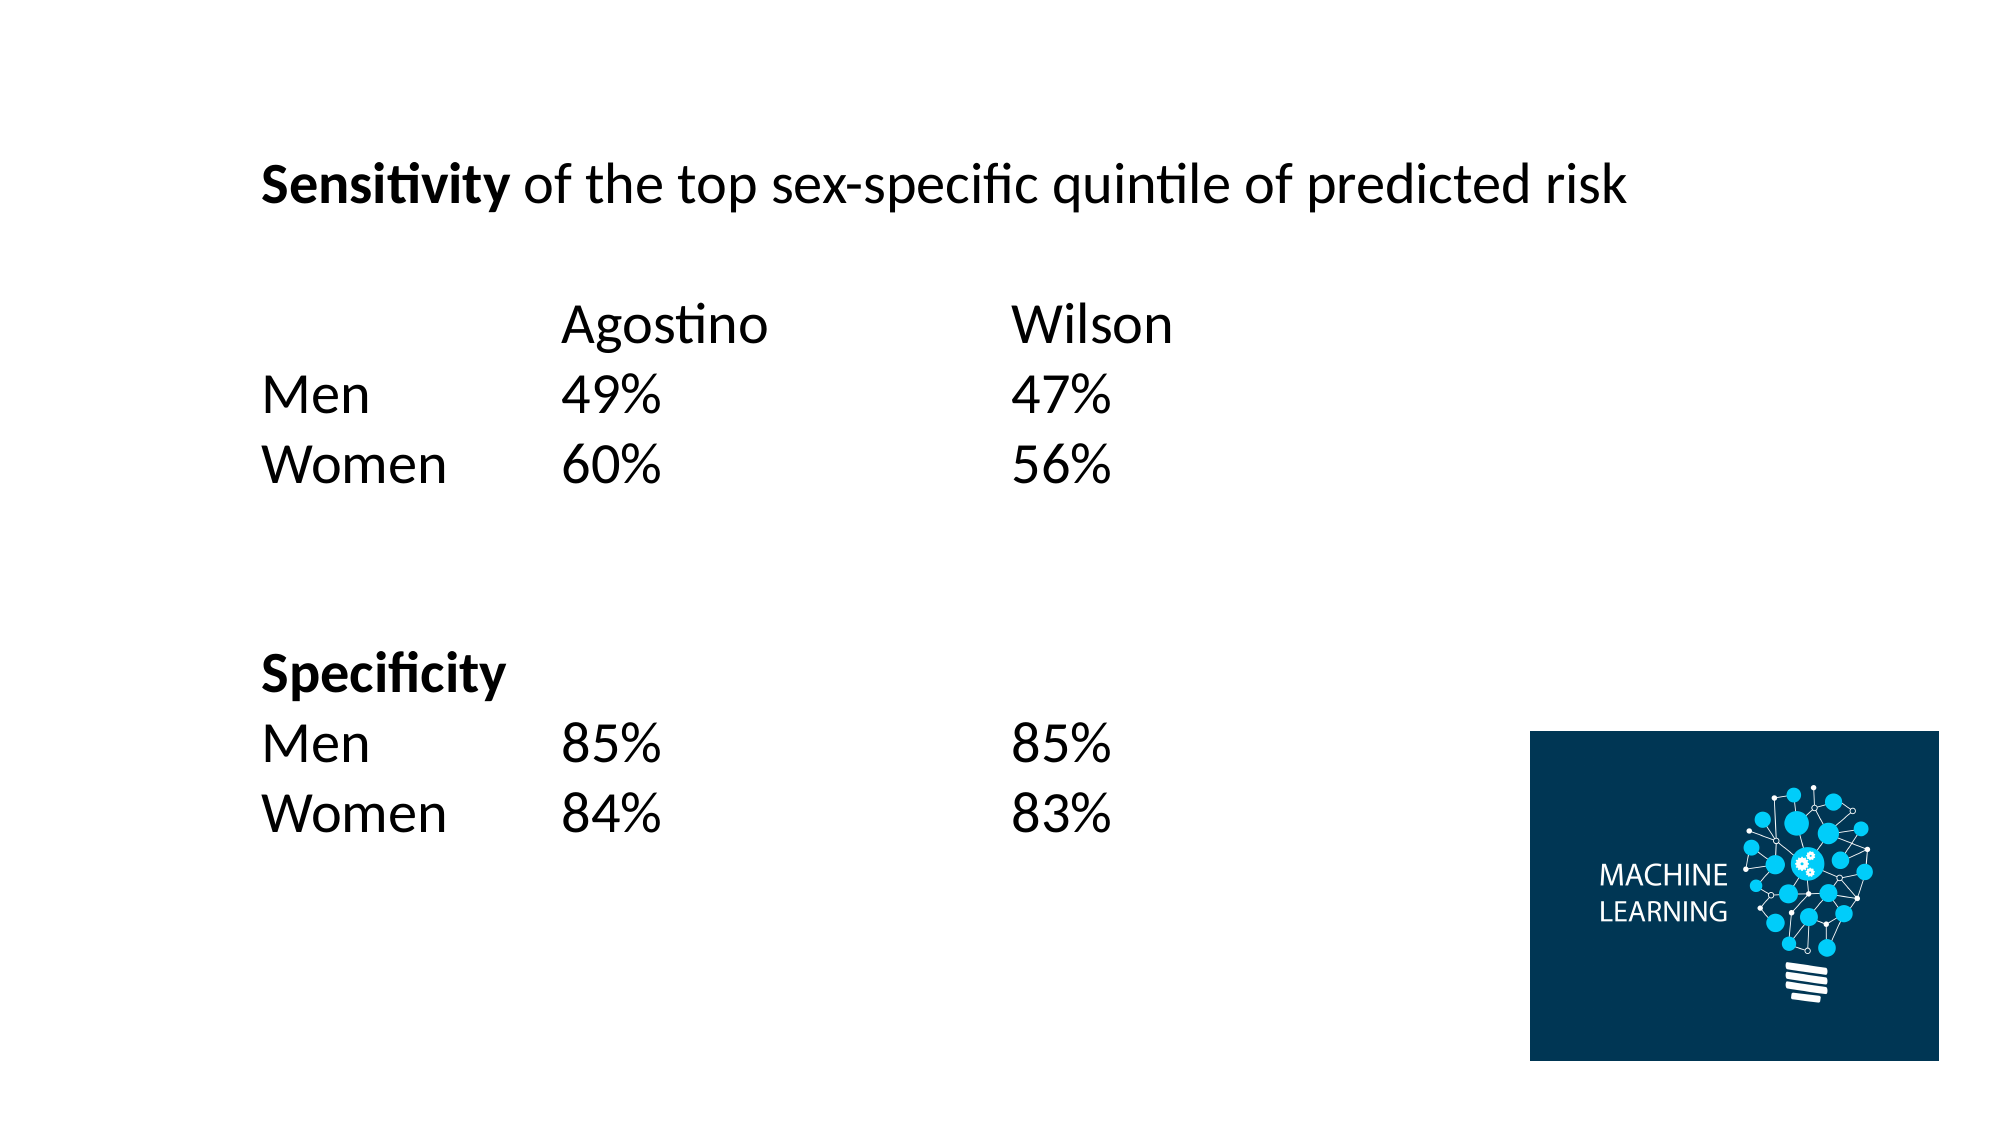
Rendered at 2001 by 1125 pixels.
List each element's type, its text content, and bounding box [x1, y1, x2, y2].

picture [1530, 731, 1939, 1061]
text_box Sensitivity of the top sex-specific quintile of predicted risk Agostino Wilson Men 49% 47% Women 60% 56% Specificity Men 85% 85% Women 84% 83% [246, 137, 1759, 852]
